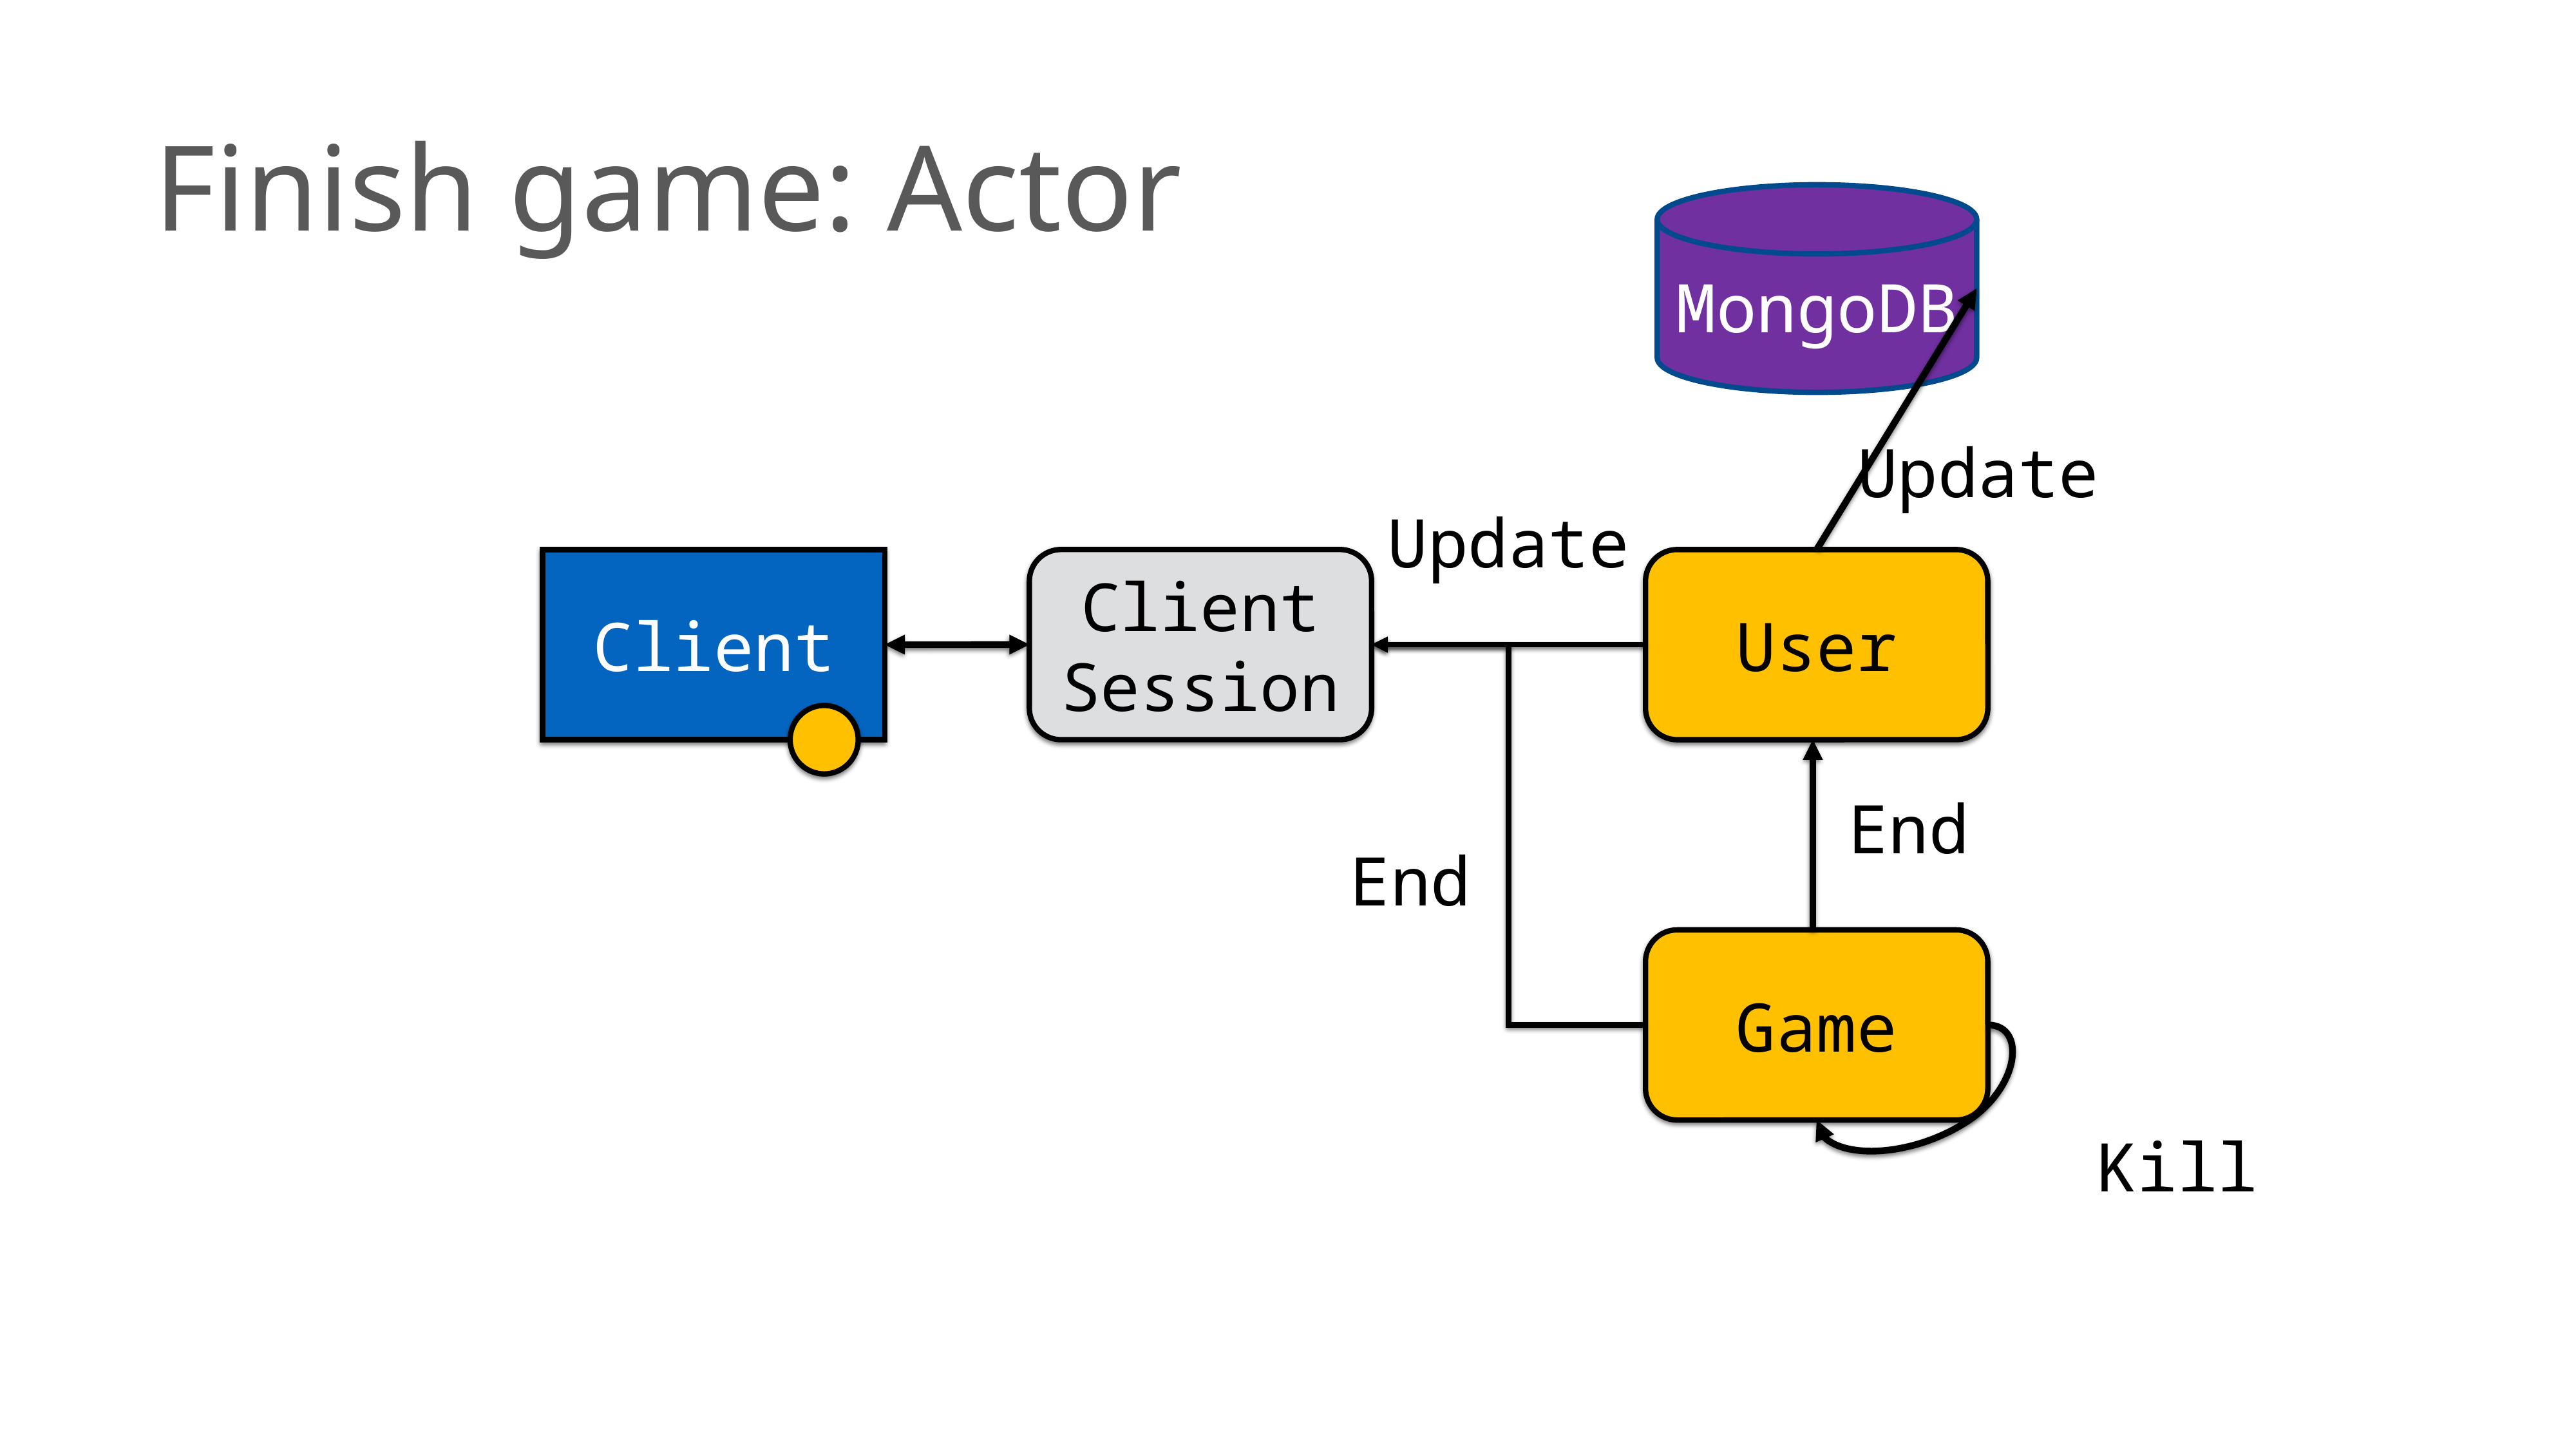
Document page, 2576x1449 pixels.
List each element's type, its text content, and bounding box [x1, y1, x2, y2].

text_box Client Session [1029, 549, 1372, 740]
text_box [1371, 645, 1646, 1025]
text_box End [1839, 782, 1979, 872]
text_box Client [542, 549, 885, 740]
text_box [790, 705, 858, 774]
text_box User [1645, 549, 1988, 740]
text_box Update [1848, 425, 2108, 516]
text_box End [1341, 834, 1371, 924]
text_box MongoDB [1656, 184, 1978, 393]
text_box Update [1378, 496, 1639, 586]
text_box Game [1645, 929, 1988, 1121]
text_box Kill [2087, 1120, 2268, 1210]
text_box Finish game: Actor [144, 108, 1192, 260]
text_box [1816, 1025, 1988, 1121]
